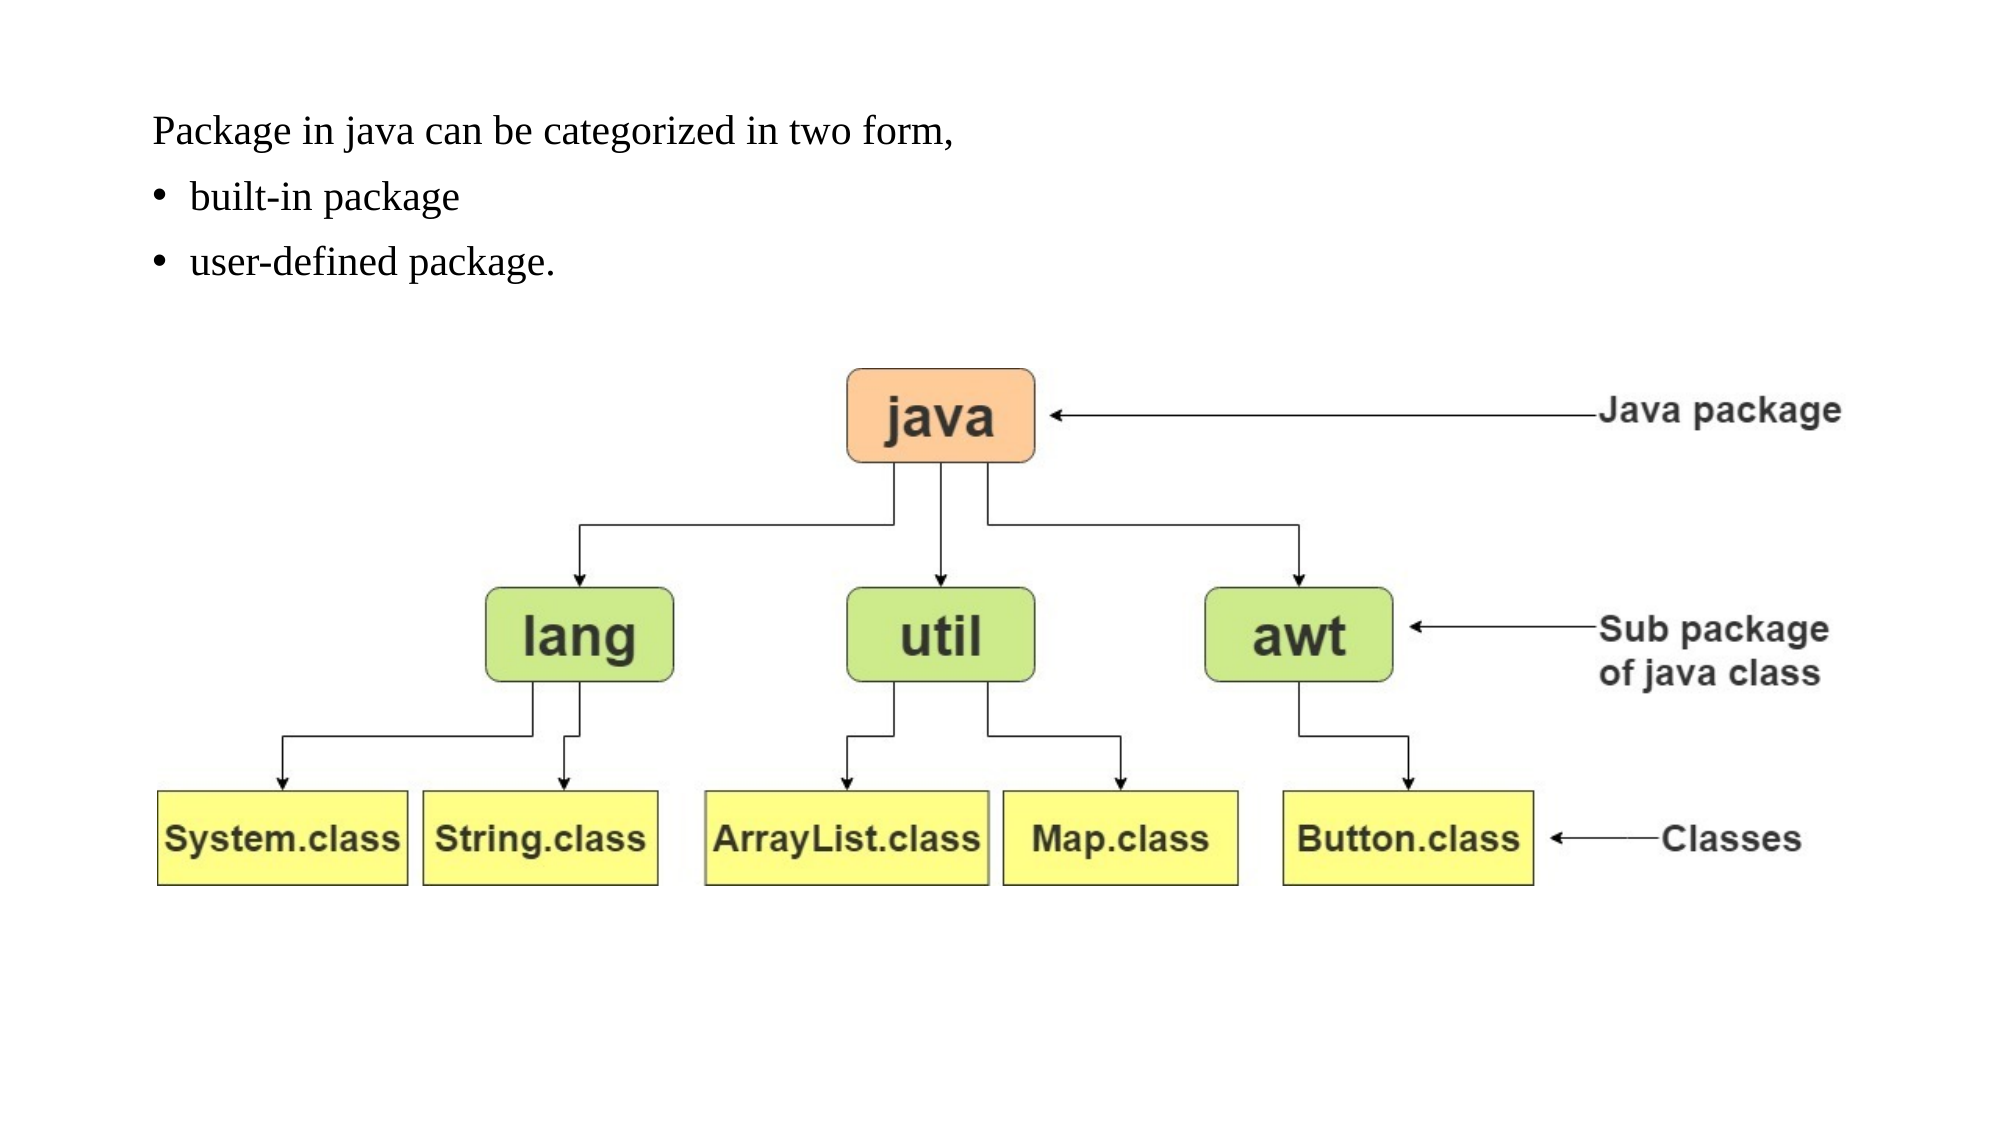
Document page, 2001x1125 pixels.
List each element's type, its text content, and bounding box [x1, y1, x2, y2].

picture [157, 368, 1863, 886]
list Package in java can be categorized in two form, built-in package user-defined package. [137, 100, 1863, 1014]
